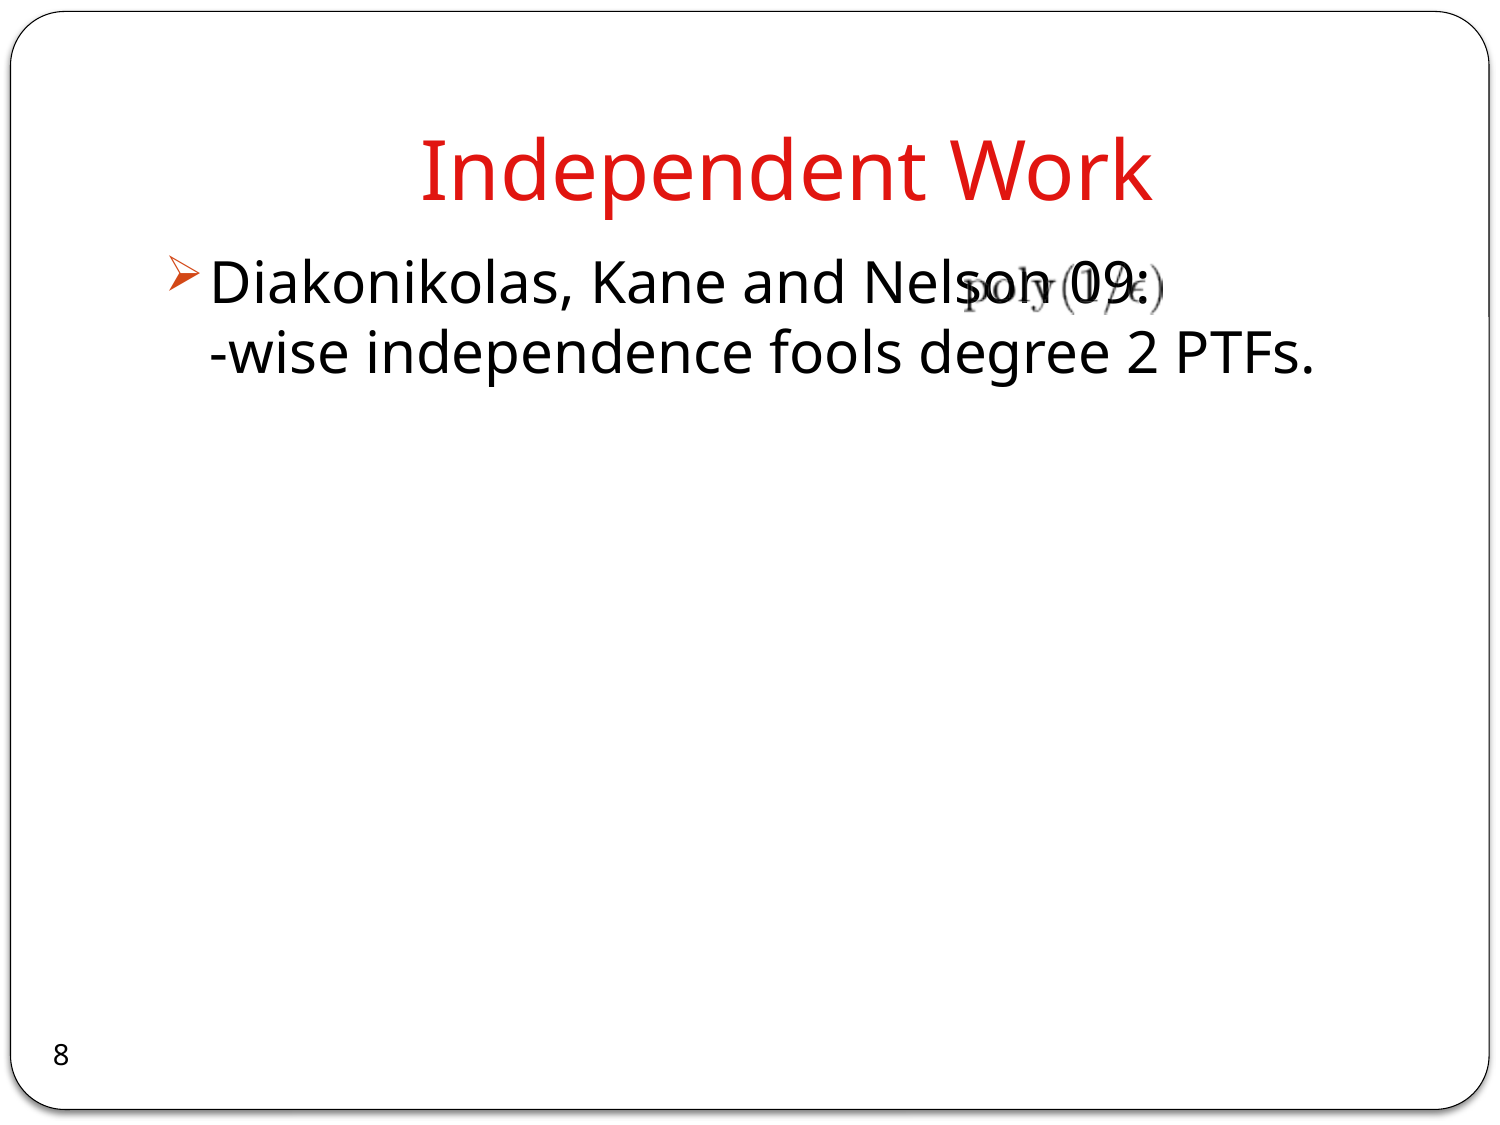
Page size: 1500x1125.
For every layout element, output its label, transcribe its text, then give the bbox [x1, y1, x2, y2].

picture [964, 262, 1163, 315]
slide_number 8 [23, 1018, 99, 1094]
list Diakonikolas, Kane and Nelson 09: -wise independence fools degree 2 PTFs. [150, 237, 1425, 988]
title Independent Work [150, 45, 1425, 233]
